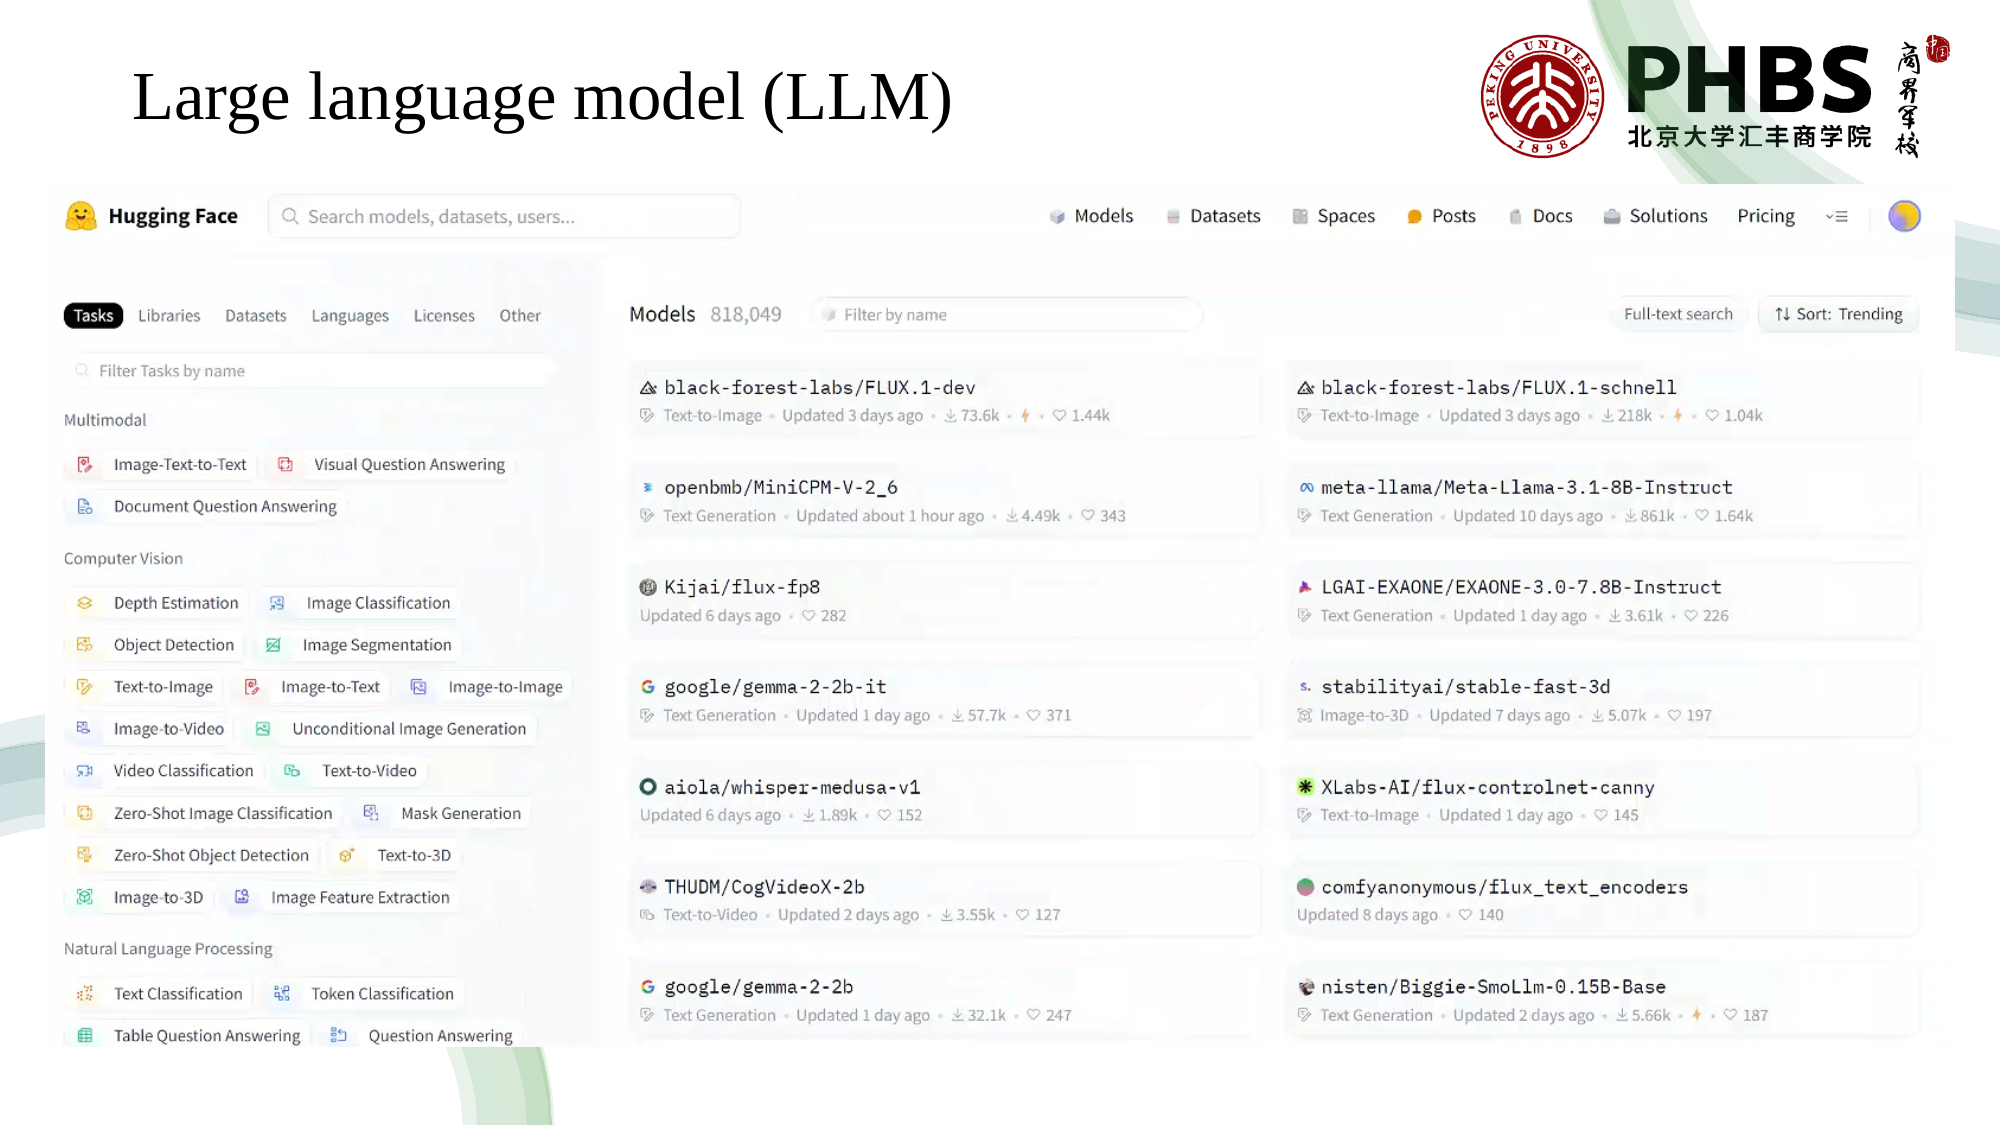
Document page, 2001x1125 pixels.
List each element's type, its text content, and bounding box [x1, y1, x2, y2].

picture [1458, 0, 1708, 184]
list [44, 184, 1956, 1048]
picture [1625, 0, 2000, 185]
title Large language model (LLM) [117, 53, 1192, 140]
